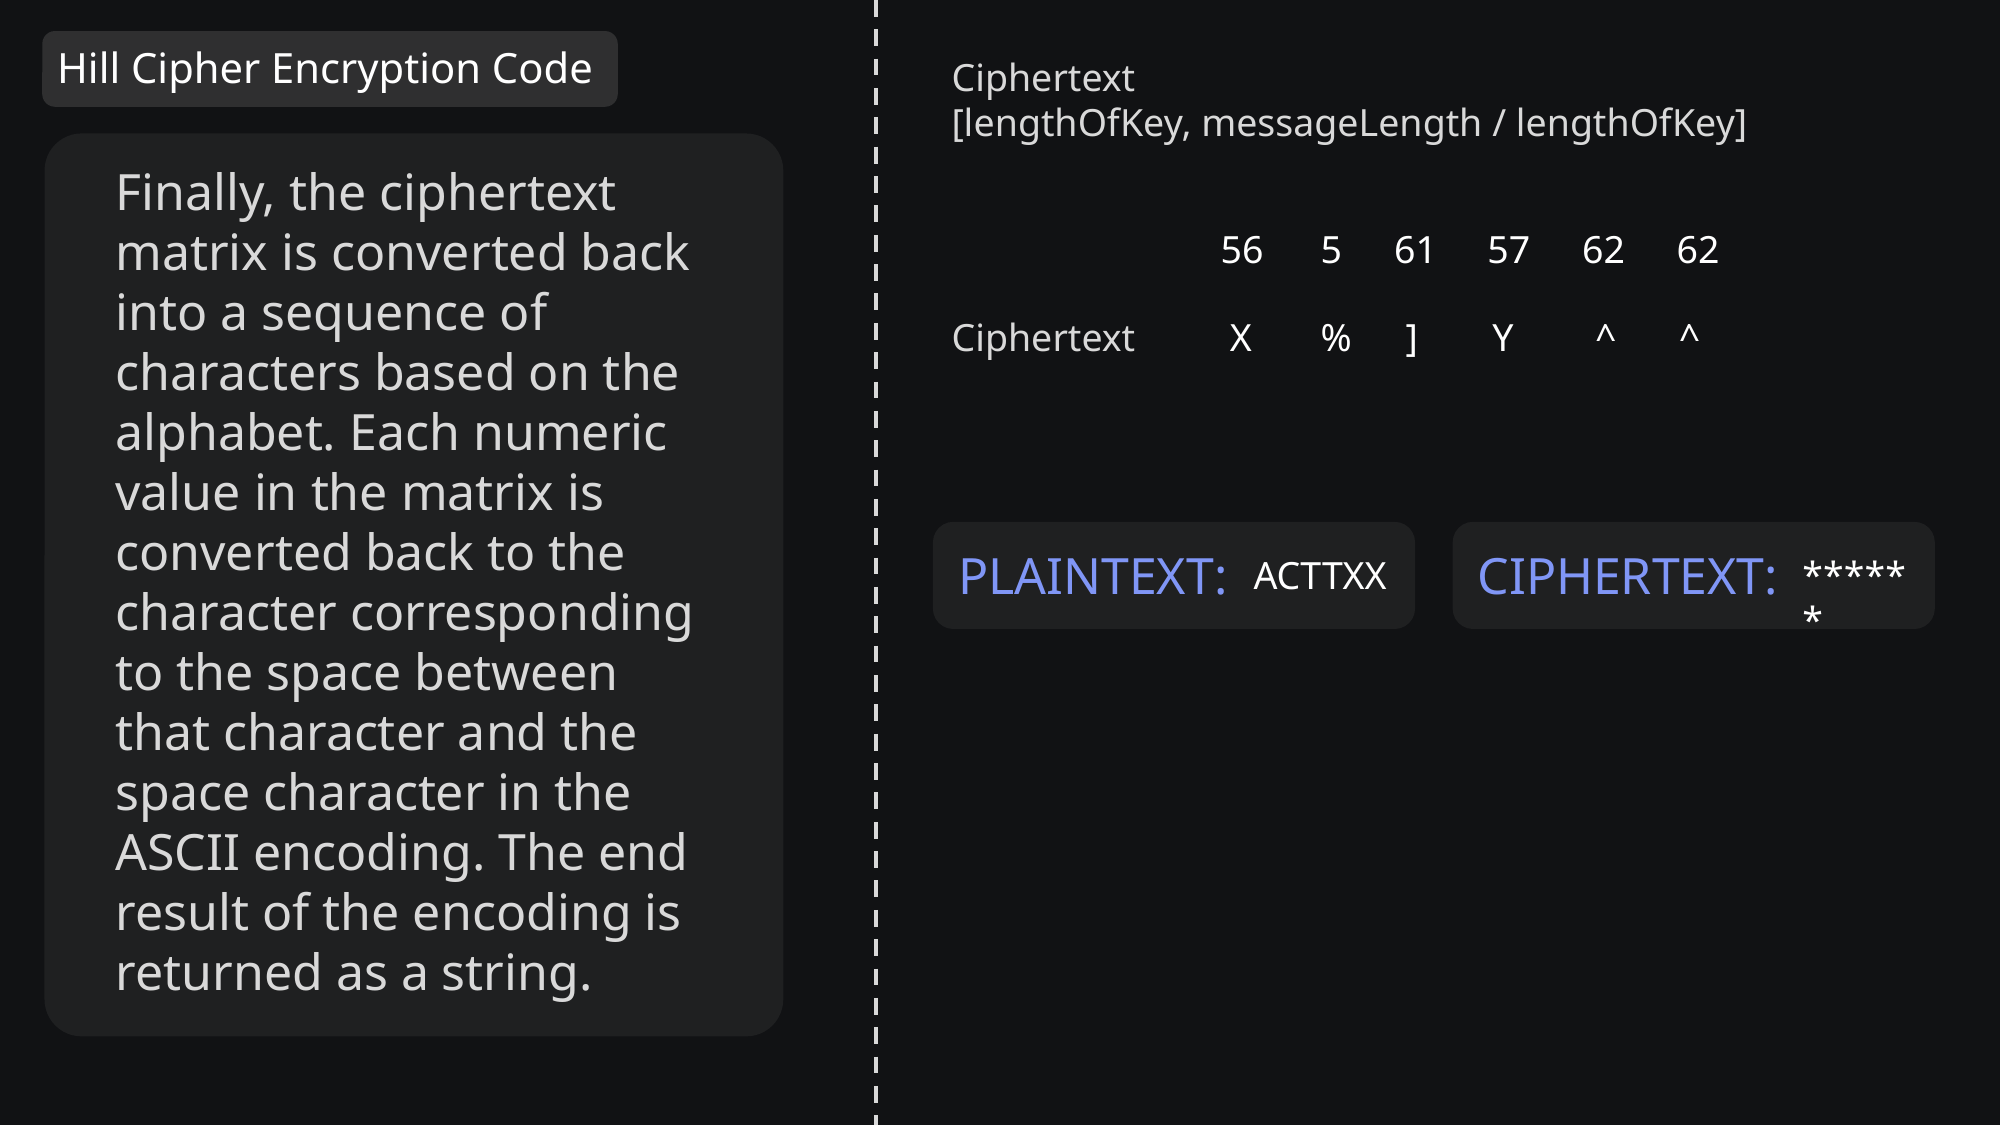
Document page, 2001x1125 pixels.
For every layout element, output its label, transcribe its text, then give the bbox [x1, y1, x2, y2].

text_box [43, 132, 785, 1038]
text_box 62 [1661, 218, 1737, 279]
text_box 62 [1567, 218, 1643, 279]
text_box ^ [1580, 307, 1630, 367]
text_box 5 [1305, 218, 1360, 279]
text_box ****** [1787, 544, 1929, 650]
text_box [1451, 520, 1936, 631]
text_box Finally, the ciphertext matrix is converted back into a sequence of characters based on the alphabet. Each numeric value in the matrix is converted back to the character corresponding to the space between that character and the space character in the ASCII encoding. The end result of the encoding is returned as a string. [100, 152, 719, 1008]
text_box ACTTXX [1238, 544, 1410, 605]
text_box 57 [1472, 218, 1548, 279]
text_box 56 [1205, 218, 1286, 279]
text_box CIPHERTEXT: [1463, 537, 1807, 612]
text_box [41, 39, 619, 108]
text_box Y [1477, 307, 1527, 367]
text_box X [1215, 307, 1280, 367]
text_box [45, 29, 615, 34]
text_box ] [1390, 307, 1442, 367]
text_box ^ [1663, 307, 1713, 367]
text_box Ciphertext [lengthOfKey, messageLength / lengthOfKey] [936, 46, 1958, 152]
text_box Ciphertext [936, 306, 1206, 367]
text_box Hill Cipher Encryption Code [42, 34, 618, 99]
text_box 61 [1379, 218, 1453, 279]
text_box [931, 520, 1417, 631]
text_box PLAINTEXT: [943, 537, 1250, 612]
text_box % [1305, 307, 1371, 367]
